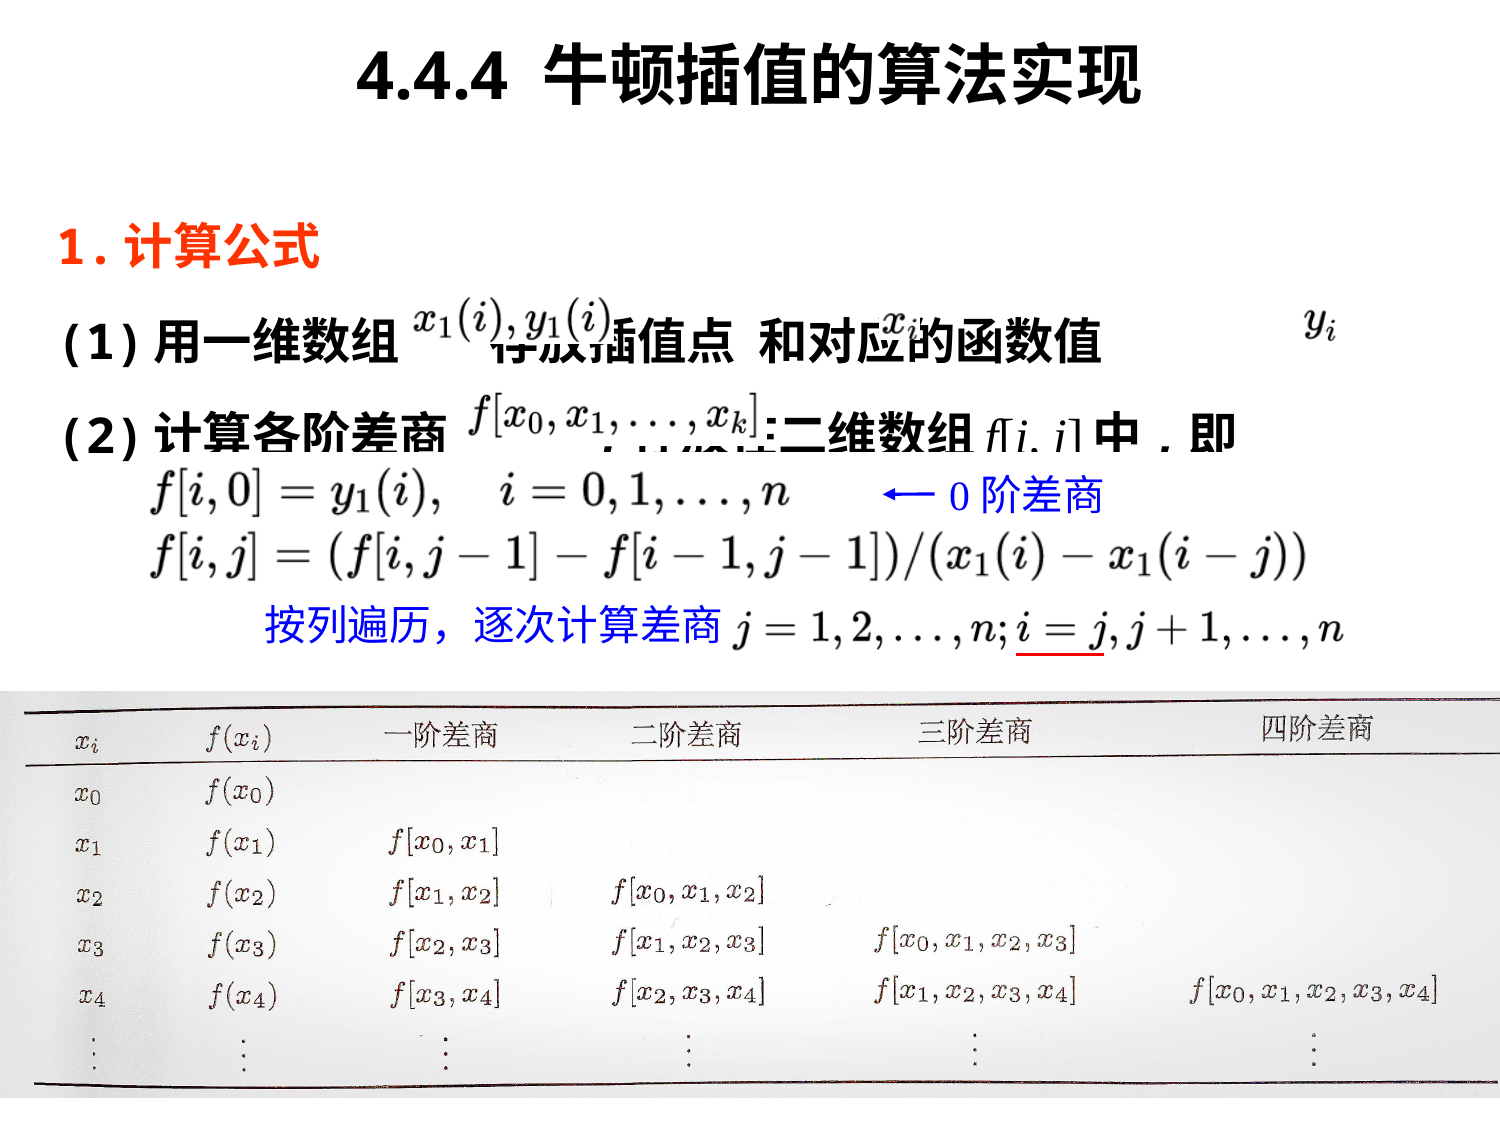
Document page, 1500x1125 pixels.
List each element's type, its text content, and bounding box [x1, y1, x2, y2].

picture [0, 691, 1500, 1098]
picture [460, 380, 767, 446]
picture [1298, 303, 1341, 343]
picture [727, 601, 1349, 656]
subtitle 1.计算公式 (1)用一维数组 存放插值点 和对应的函数值 (2)计算各阶差商 ,存放在二维数组f[i, j]中,即 (3)按式(5.13)计算出所求插值点xk处的函数值 P=F(n,n) P=P*[x-x1(k)]+F(k,k),k=n-1,n-2,…,0 [41, 184, 1471, 691]
title 4.4.4 牛顿插值的算法实现 [191, 45, 1309, 112]
picture [406, 287, 614, 344]
picture [879, 306, 920, 340]
text_box 按列遍历，逐次计算差商 [249, 591, 739, 657]
picture [144, 452, 1312, 590]
